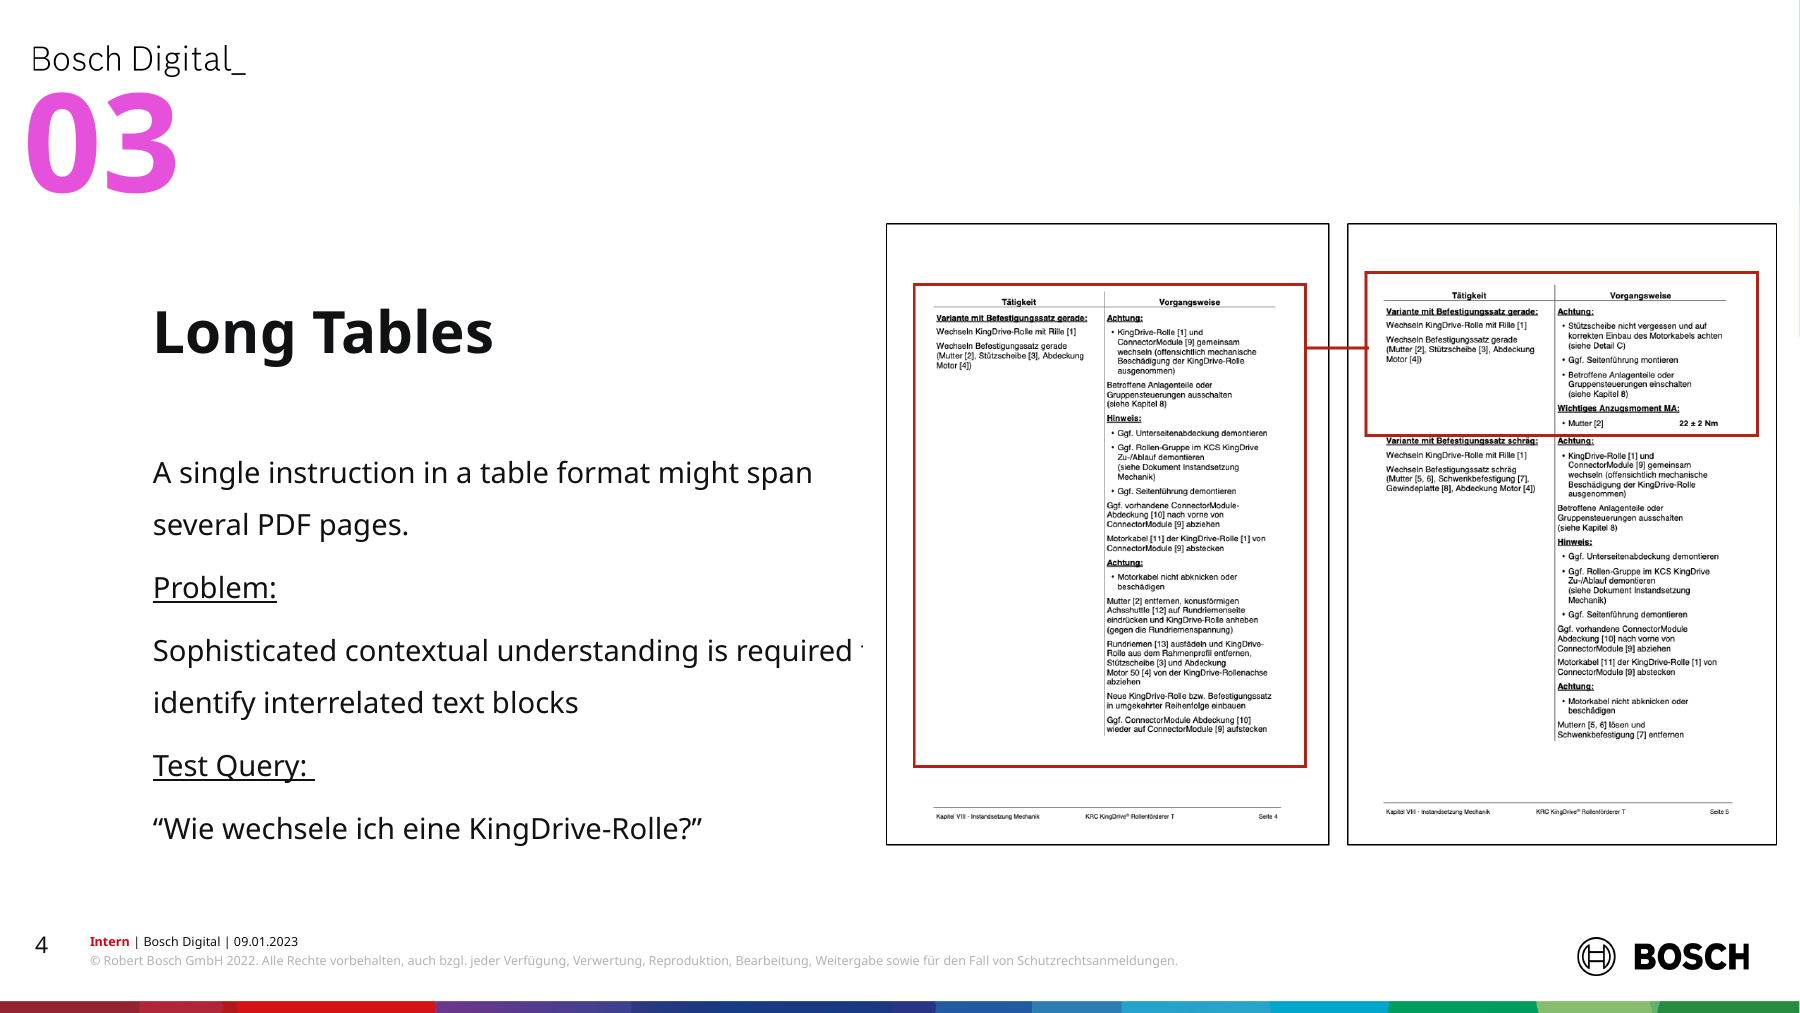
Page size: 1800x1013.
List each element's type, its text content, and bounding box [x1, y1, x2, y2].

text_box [863, 96, 1800, 867]
text_box 03 [23, 75, 261, 267]
title Long Tables [153, 157, 852, 366]
picture [1388, 1002, 1800, 1013]
picture [0, 1002, 1270, 1013]
list A single instruction in a table format might span several PDF pages. Problem: Sophisticated contextual understanding is required to identify interrelated text blocks Test Query: “Wie wechsele ich eine KingDrive-Rolle?” [153, 436, 900, 983]
